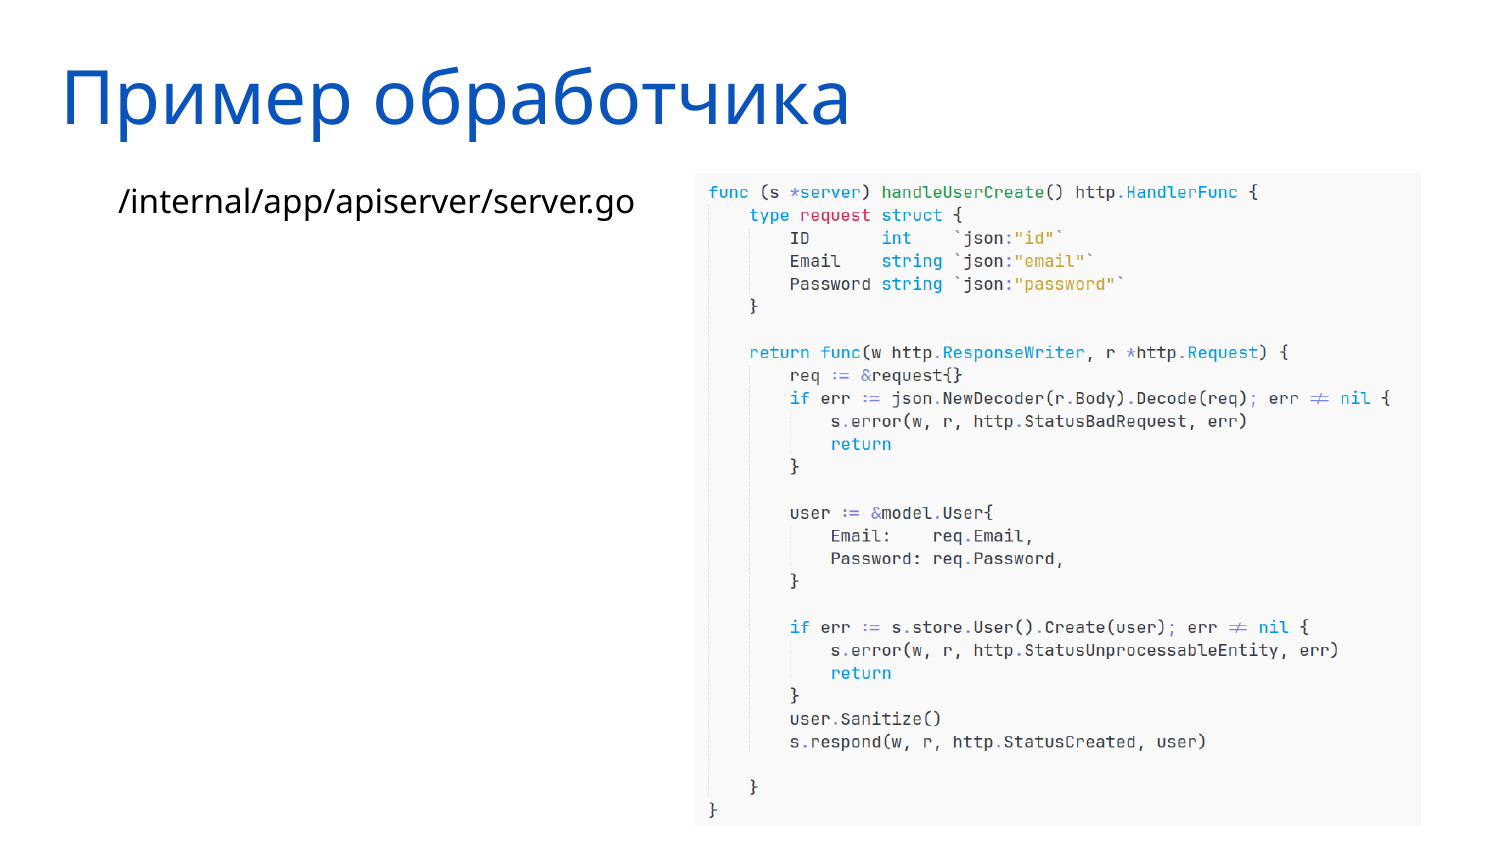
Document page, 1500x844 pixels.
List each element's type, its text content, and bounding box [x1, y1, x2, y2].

picture [695, 172, 1421, 827]
text_box Пример обработчика [45, 42, 1289, 147]
text_box /internal/app/apiserver/server.go [103, 173, 655, 228]
